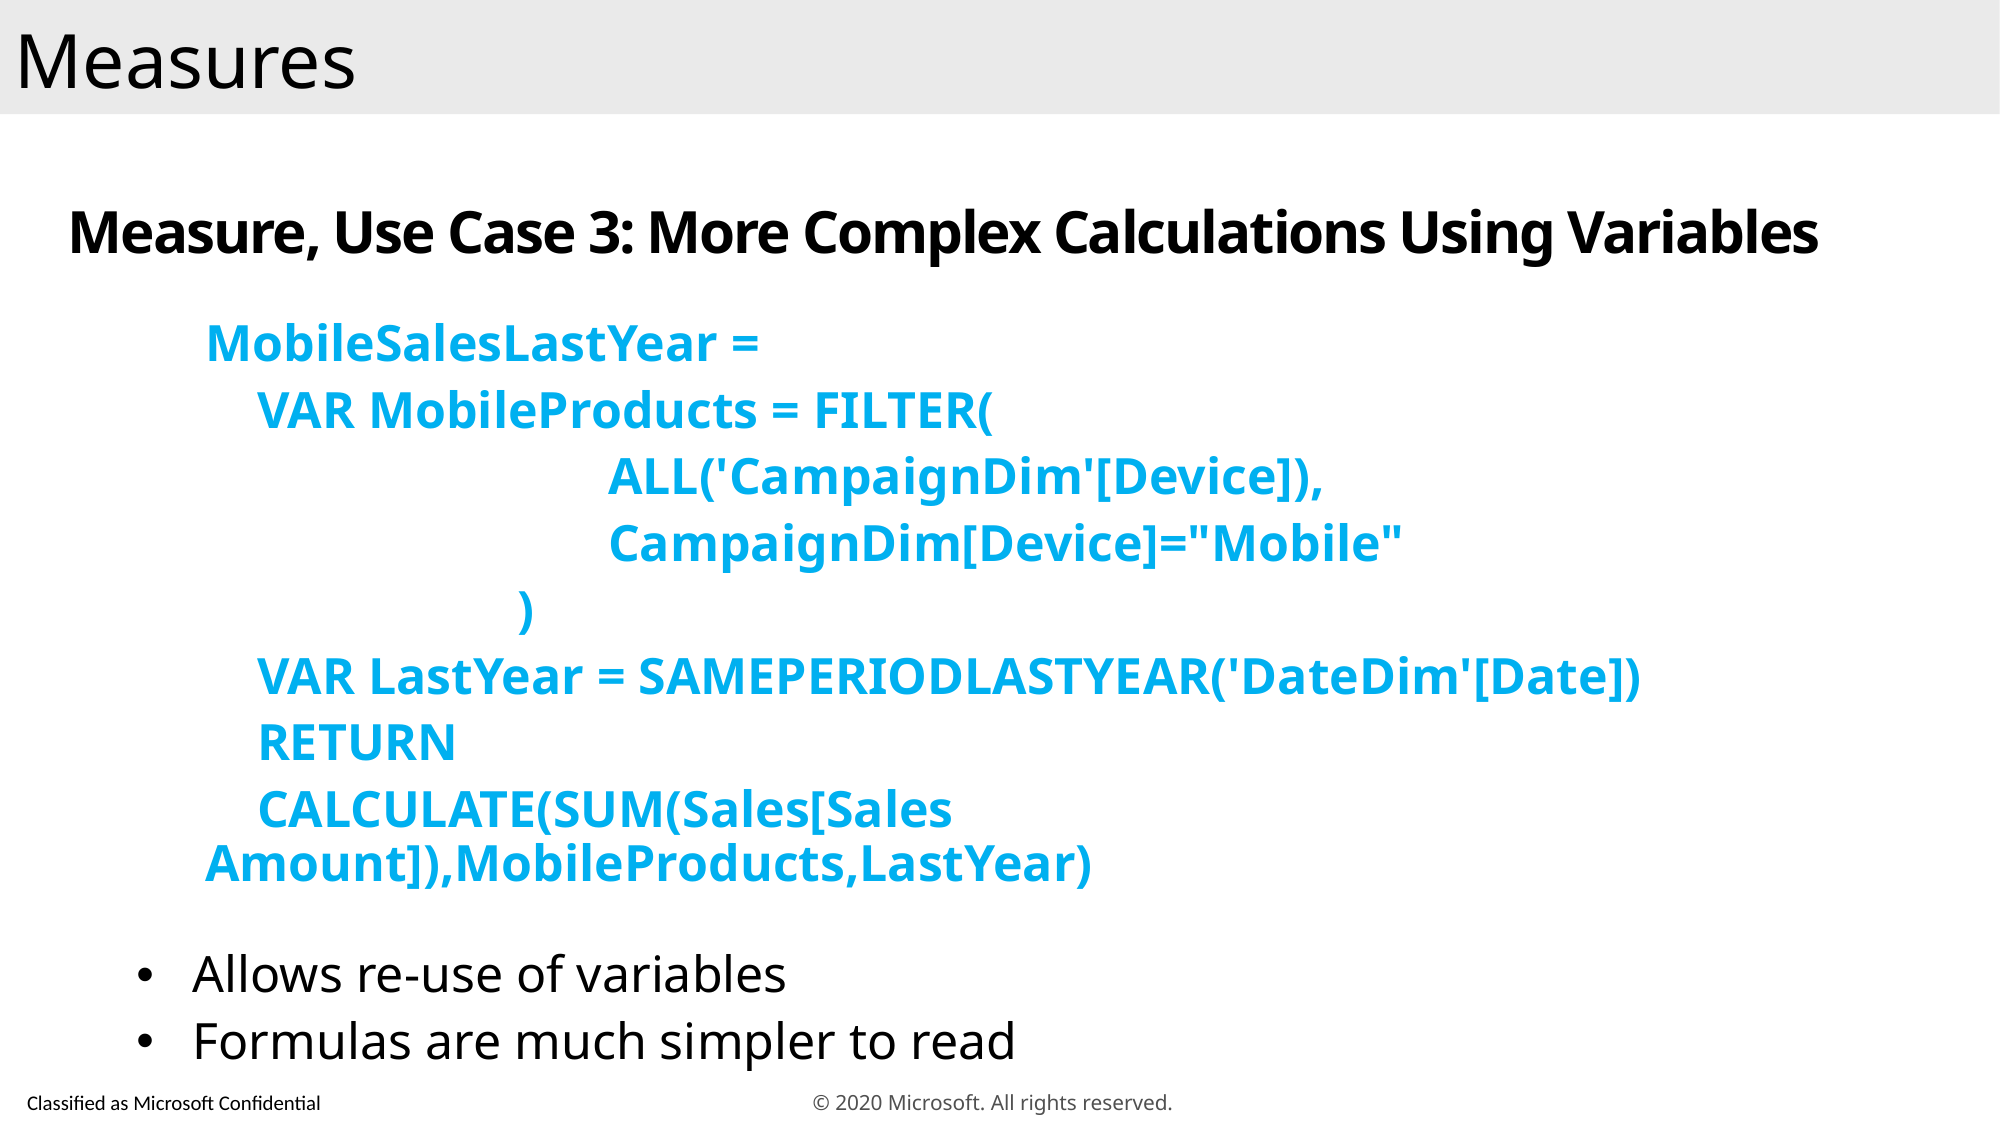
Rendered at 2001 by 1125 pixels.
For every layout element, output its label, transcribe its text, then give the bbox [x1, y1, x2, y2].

footer © 2020 Microsoft. All rights reserved. [663, 1084, 1338, 1122]
title Measure, Use Case 3: More Complex Calculations Using Variables [43, 188, 1956, 275]
text_box MobileSalesLastYear = VAR MobileProducts = FILTER( ALL('CampaignDim'[Device]), CampaignDim[Device]="Mobile" ) VAR LastYear = SAMEPERIODLASTYEAR('DateDim'[Date]) RETURN CALCULATE(SUM(Sales[Sales Amount]),MobileProducts,LastYear) [190, 311, 1689, 900]
text_box [0, 0, 2000, 115]
text_box Allows re-use of variables Formulas are much simpler to read [121, 942, 1033, 1078]
text_box Measures [0, 5, 1879, 111]
